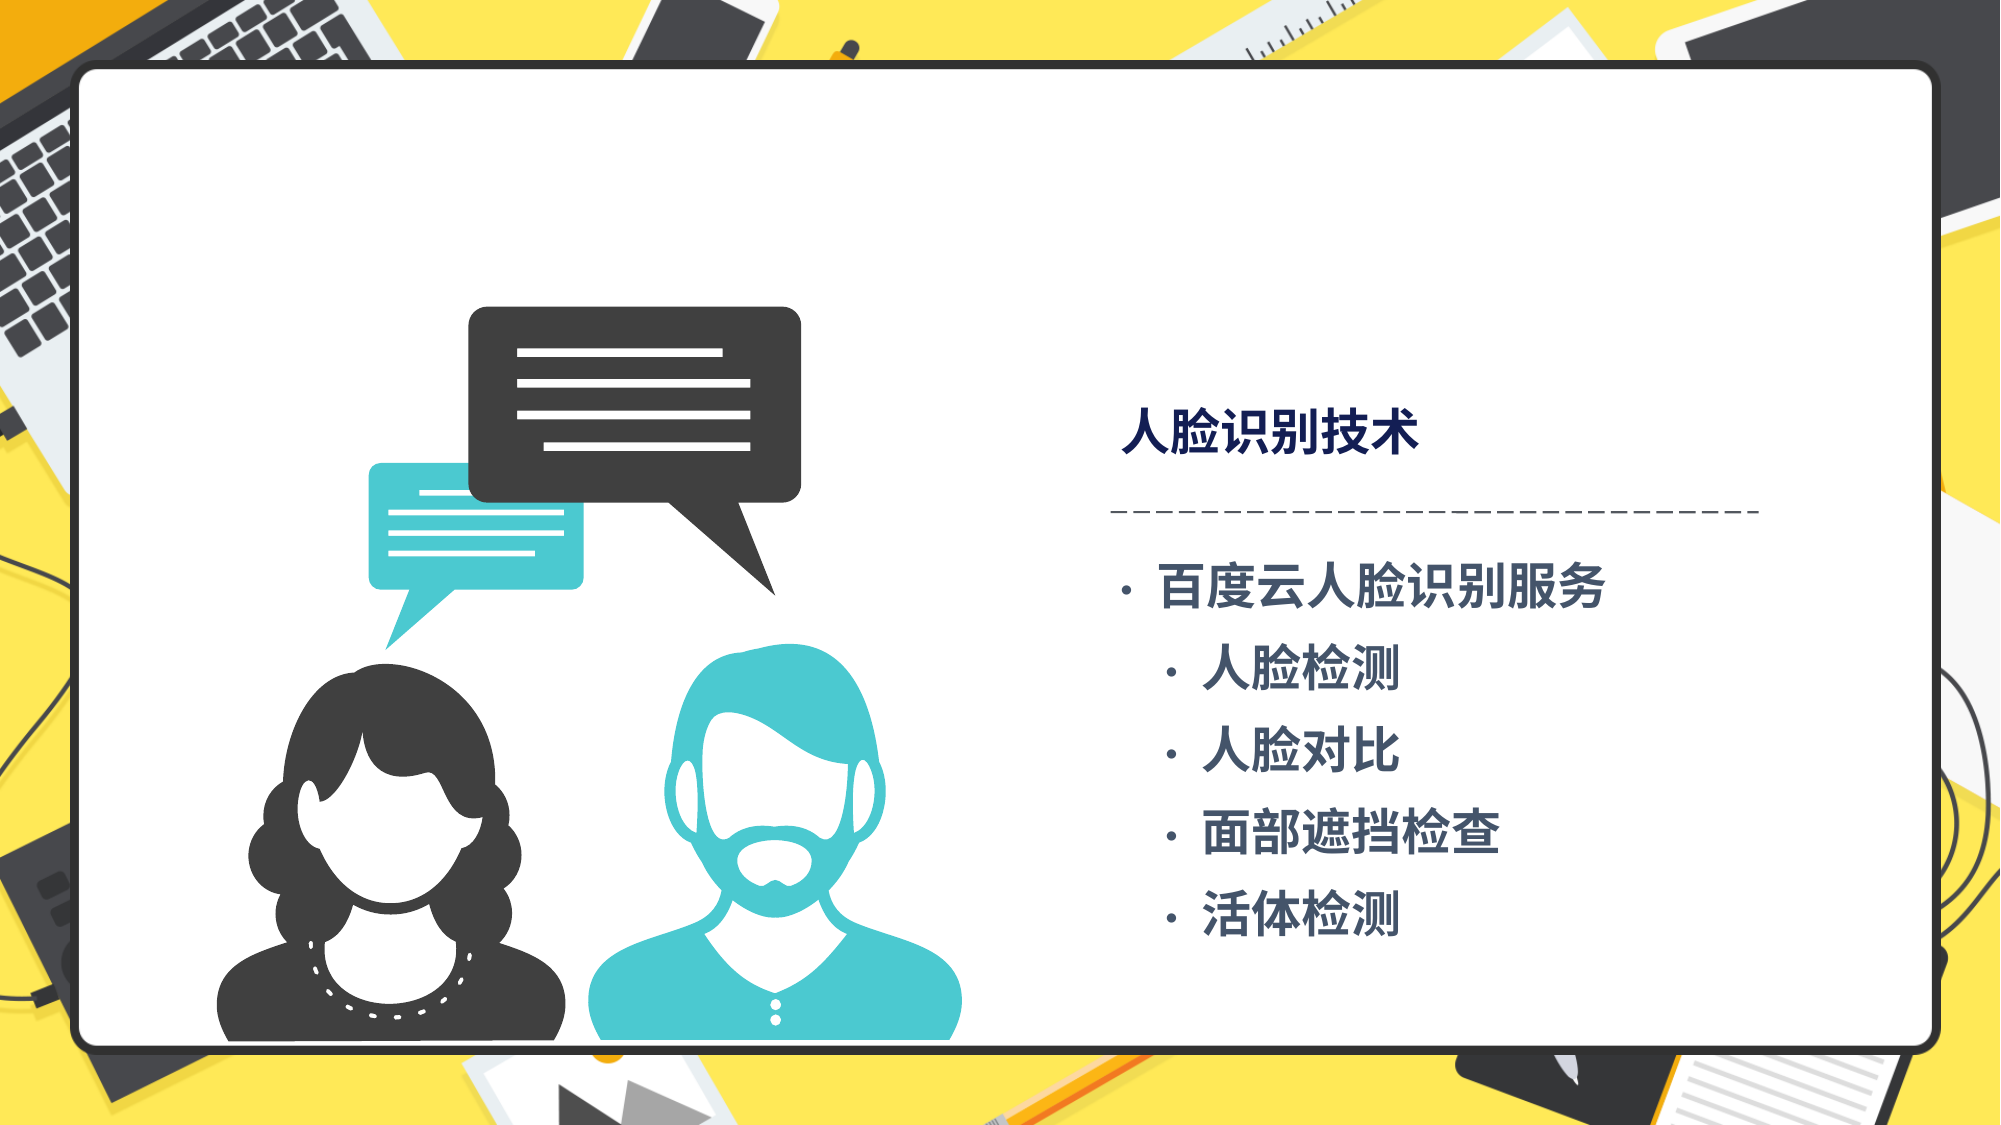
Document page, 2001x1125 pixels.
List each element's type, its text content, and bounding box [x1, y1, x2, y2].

text_box [216, 663, 566, 1042]
picture [0, 0, 2000, 1125]
text_box [588, 643, 962, 1040]
text_box 人脸识别技术 [1105, 386, 1556, 468]
text_box · 百度云人脸识别服务 · 人脸检测 · 人脸对比 · 面部遮挡检查 · 活体检测 [1058, 533, 1774, 952]
text_box [368, 462, 584, 651]
text_box [468, 306, 802, 596]
